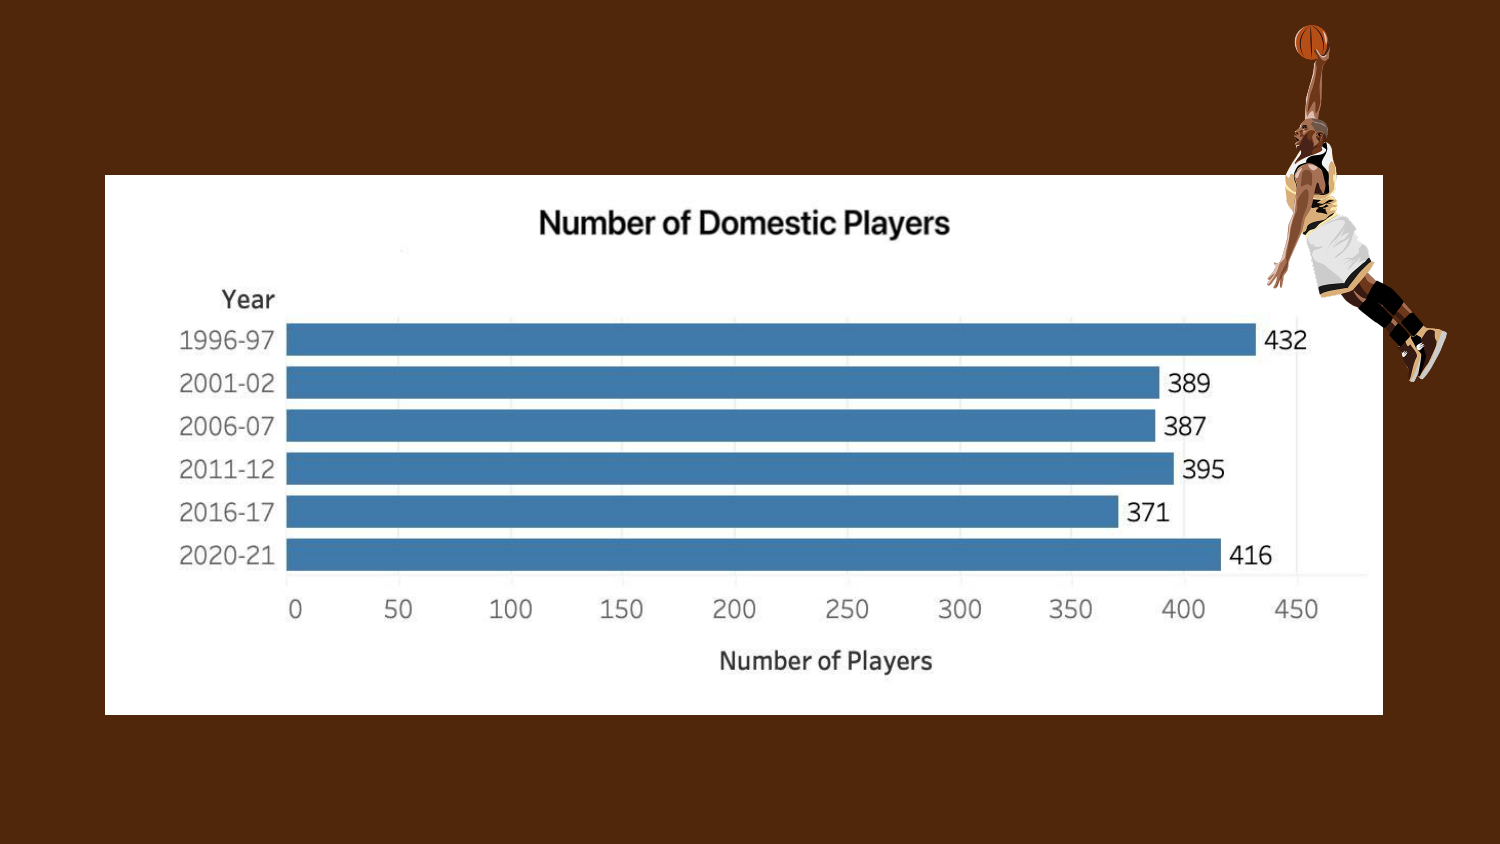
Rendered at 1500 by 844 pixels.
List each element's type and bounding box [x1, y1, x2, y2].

picture [104, 25, 1447, 715]
